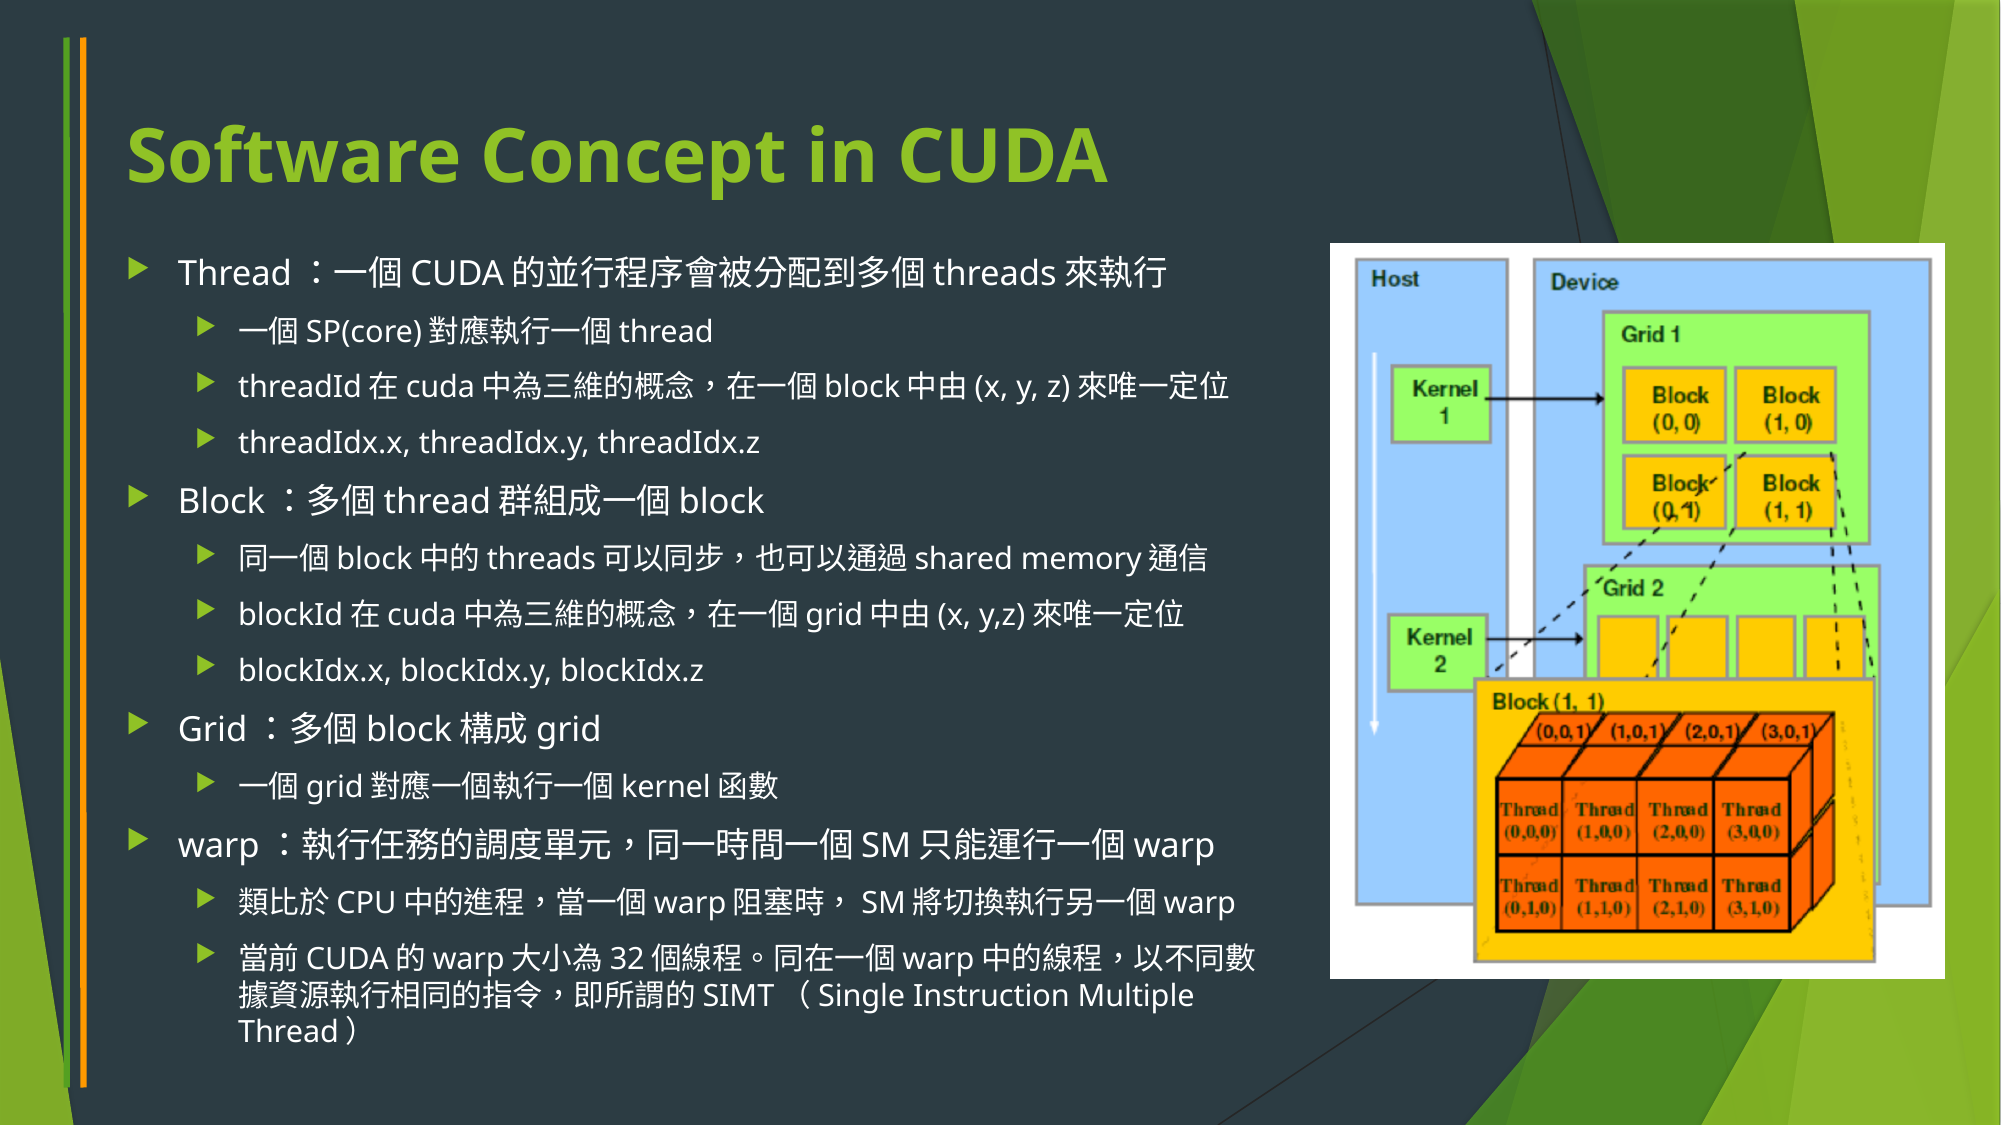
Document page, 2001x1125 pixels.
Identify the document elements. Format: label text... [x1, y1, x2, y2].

picture [1330, 243, 1946, 980]
list Thread：一個CUDA的並行程序會被分配到多個threads來執行 一個SP(core)對應執行一個thread threadId在cuda中為三維的概念，在一個block中由(x, y, z)來唯一定位 threadIdx.x, threadIdx.y, threadIdx.z Block：多個thread群組成一個block 同一個block中的threads可以同步，也可以通過shared memory通信 blockId在cuda中為三維的概念，在一個grid中由(x, y,z)來唯一定位 blockIdx.x, blockIdx.y, blockIdx.z Grid：多個block構成grid 一個grid對應一個執行一個kernel函數 warp：執行任務的調度單元，同一時間一個SM只能運行一個warp 類比於CPU中的進程，當一個warp阻塞時，SM將切換執行另一個warp 當前CUDA的warp大小為32個線程。同在一個warp中的線程，以不同數據資源執行相同的指令，即所謂的SIMT（Single Instruction Multiple Thread） [111, 243, 1296, 1071]
title Software Concept in CUDA [111, 99, 1522, 317]
